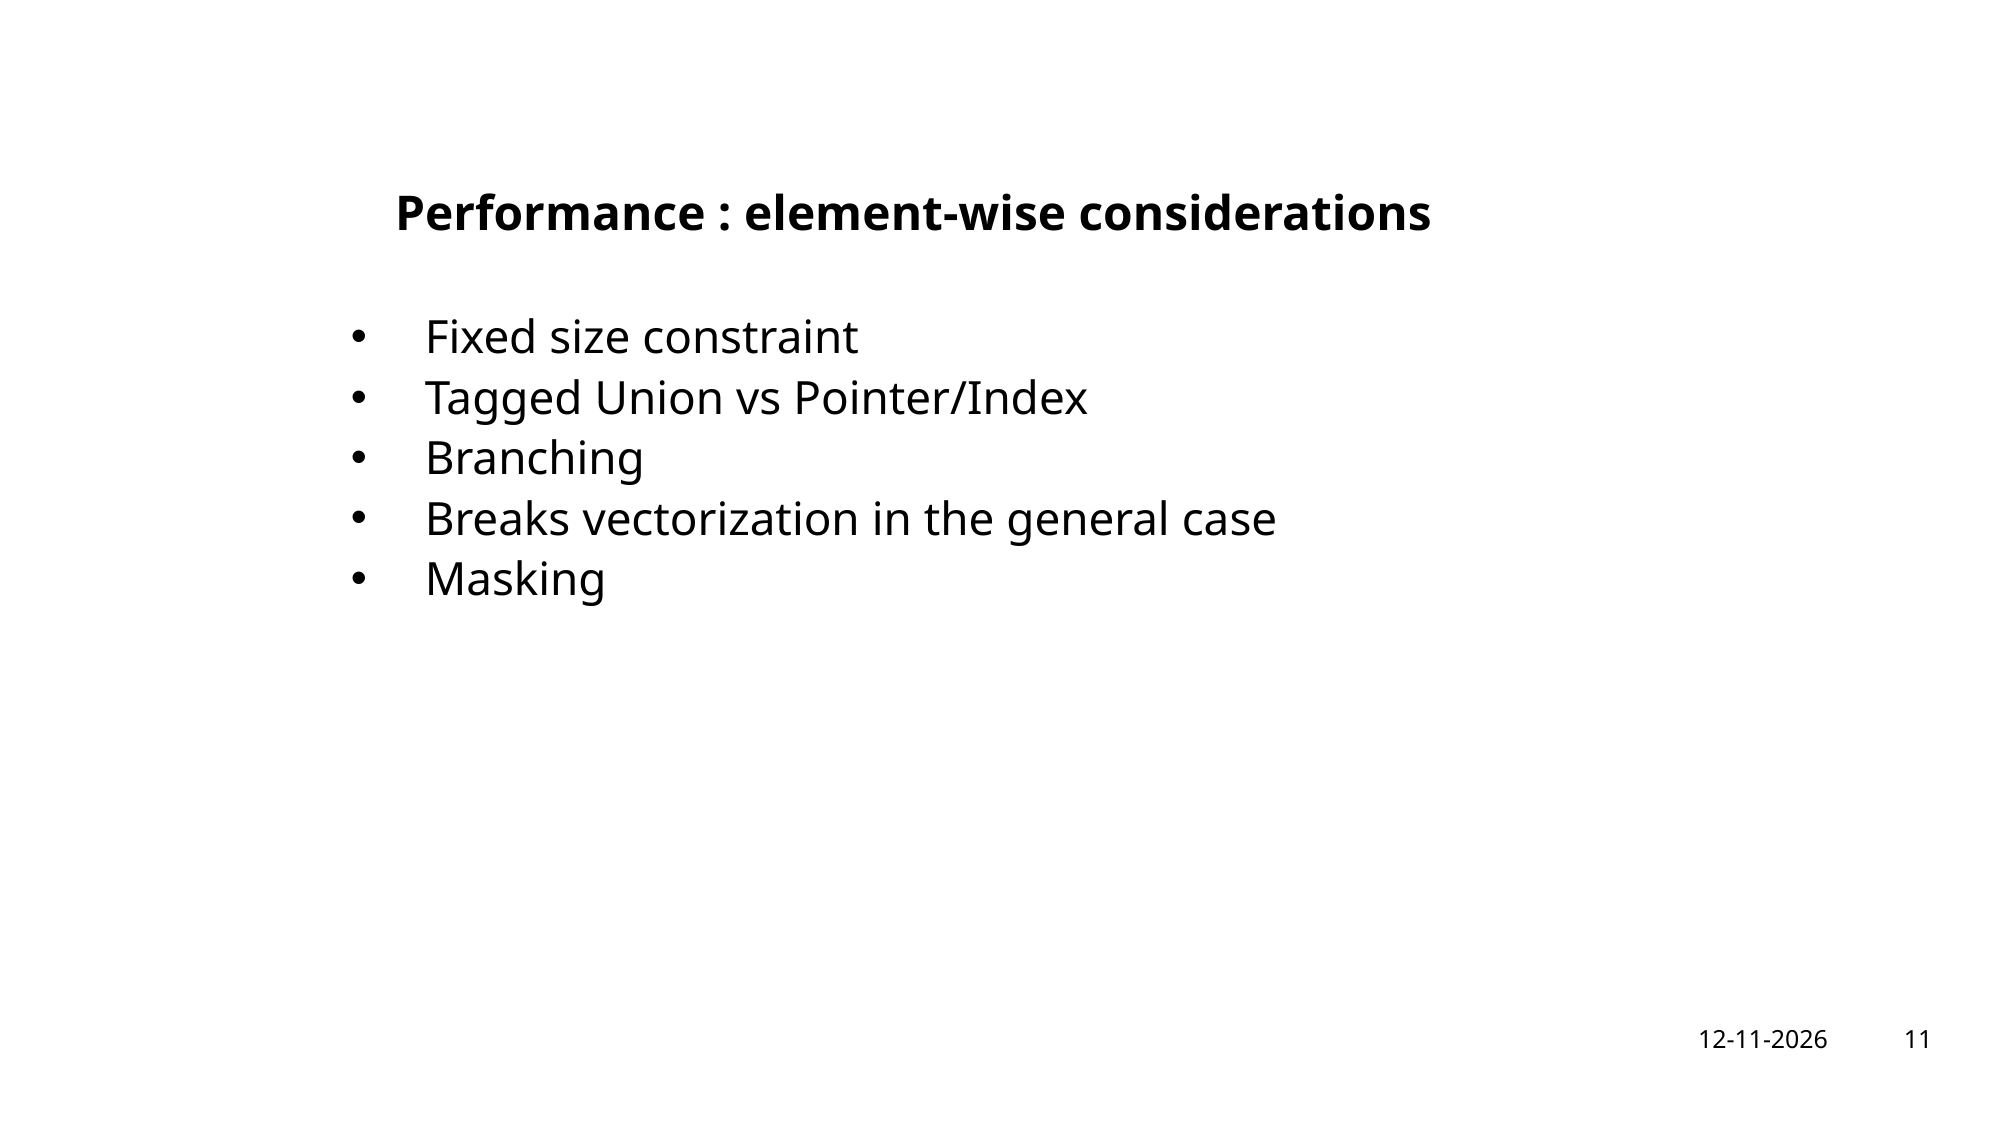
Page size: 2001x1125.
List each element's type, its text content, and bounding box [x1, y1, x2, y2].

list Fixed size constraint Tagged Union vs Pointer/Index Branching Breaks vectorization in the general case Masking [336, 295, 1577, 844]
title Performance : element-wise considerations [380, 174, 1621, 276]
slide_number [1690, 1010, 1829, 1071]
slide_number 11 [1828, 1009, 1933, 1071]
